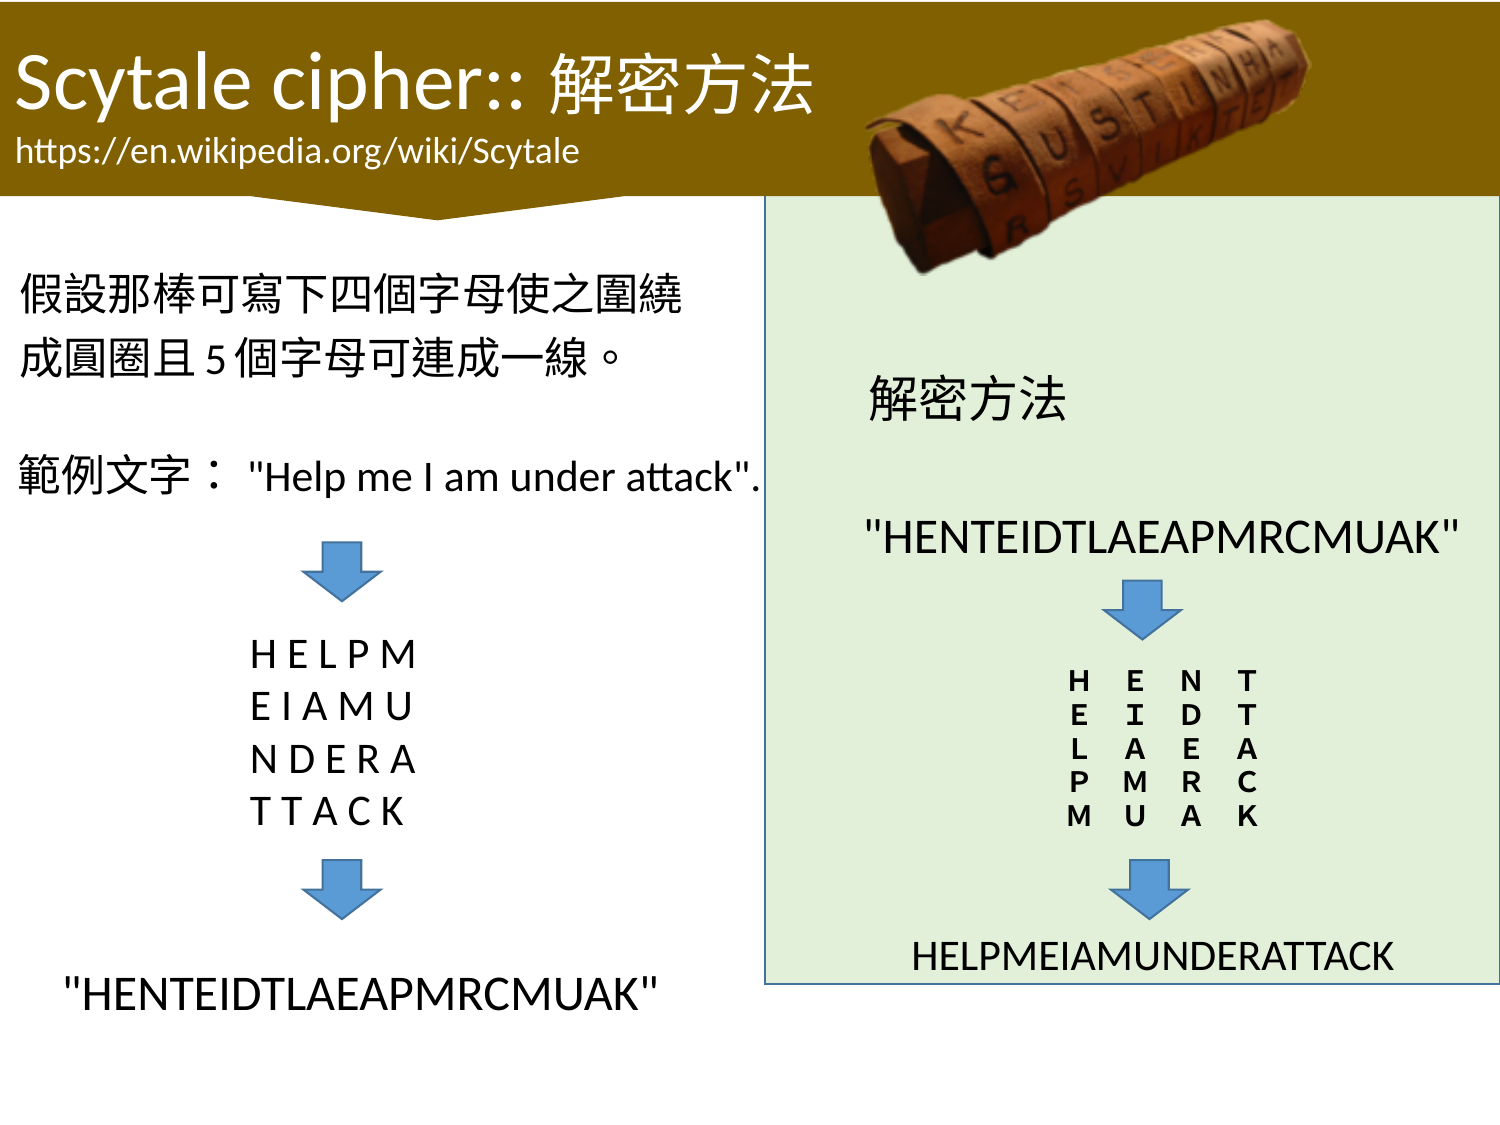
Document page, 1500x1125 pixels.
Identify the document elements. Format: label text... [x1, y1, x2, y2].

text_box 範例文字："Help me I am under attack". [3, 439, 777, 508]
text_box [300, 541, 384, 603]
text_box [764, 198, 1500, 985]
text_box [1107, 859, 1192, 919]
picture [863, 19, 1312, 276]
text_box "HENTEIDTLAEAPMRCMUAK" [847, 496, 1476, 572]
text_box Scytale cipher::解密方法 https://en.wikipedia.org/wiki/Scytale [0, 0, 1500, 222]
list 假設那棒可寫下四個字母使之圍繞 成圓圈且5個字母可連成一線。 [4, 264, 765, 393]
text_box Ｈ Ｅ Ｎ Ｔ Ｅ Ｉ Ｄ Ｔ Ｌ Ａ Ｅ Ａ Ｐ Ｍ Ｒ Ｃ Ｍ Ｕ Ａ Ｋ [1050, 656, 1312, 840]
text_box [1100, 579, 1185, 641]
text_box "HENTEIDTLAEAPMRCMUAK" [46, 953, 675, 1028]
text_box 解密方法 [853, 360, 1084, 435]
text_box HELPMEIAMUNDERATTACK [896, 919, 1410, 987]
text_box [300, 859, 384, 921]
text_box H E L P M E I A M U N D E R A T T A C K [235, 617, 573, 842]
